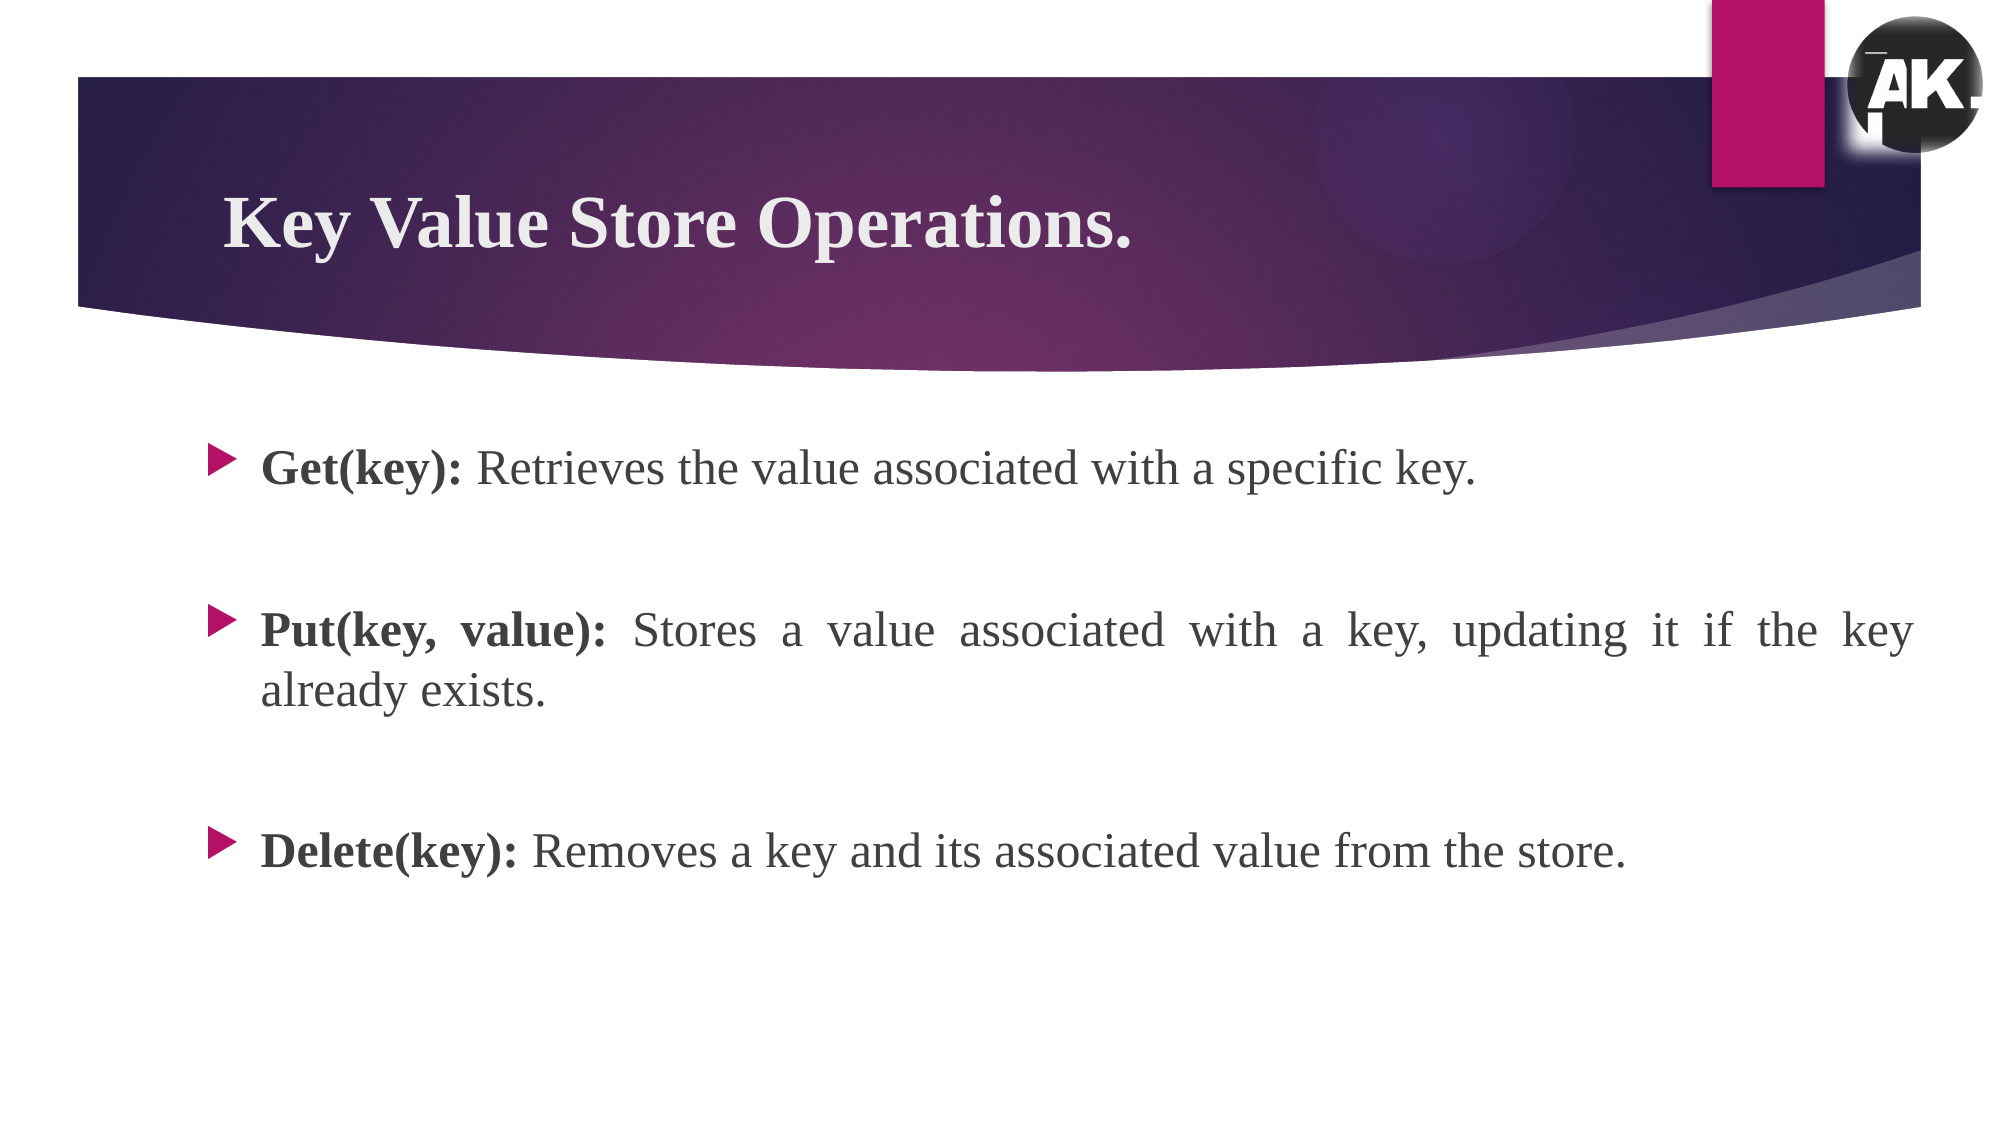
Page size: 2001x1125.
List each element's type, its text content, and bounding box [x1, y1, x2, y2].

list Get(key): Retrieves the value associated with a specific key. Put(key, value): Stores a value associated with a key, updating it if the key already exists. Delete(key): Removes a key and its associated value from the store. [189, 427, 1931, 988]
title Key Value Store Operations. [189, 159, 1627, 276]
picture [1830, 0, 2000, 170]
